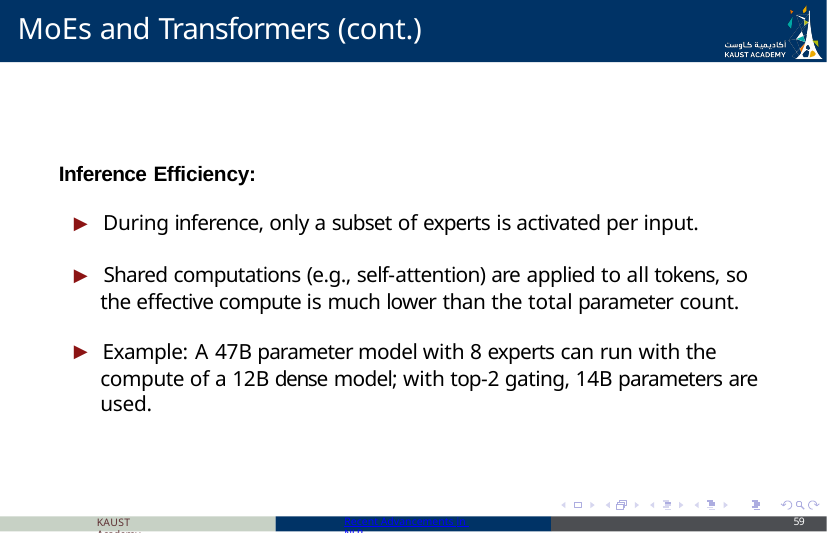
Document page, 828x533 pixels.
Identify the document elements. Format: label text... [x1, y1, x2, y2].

picture [721, 2, 827, 62]
list Inference Efficiency: ▶ During inference, only a subset of experts is activated per input. ▶ Shared computations (e.g., self-attention) are applied to all tokens, so the effective compute is much lower than the total parameter count. ▶ Example: A 47B parameter model with 8 experts can run with the compute of a 12B dense model; with top-2 gating, 14B parameters are used. [48, 89, 775, 455]
title MoEs and Transformers (cont.) [15, 7, 735, 99]
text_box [0, 516, 827, 532]
